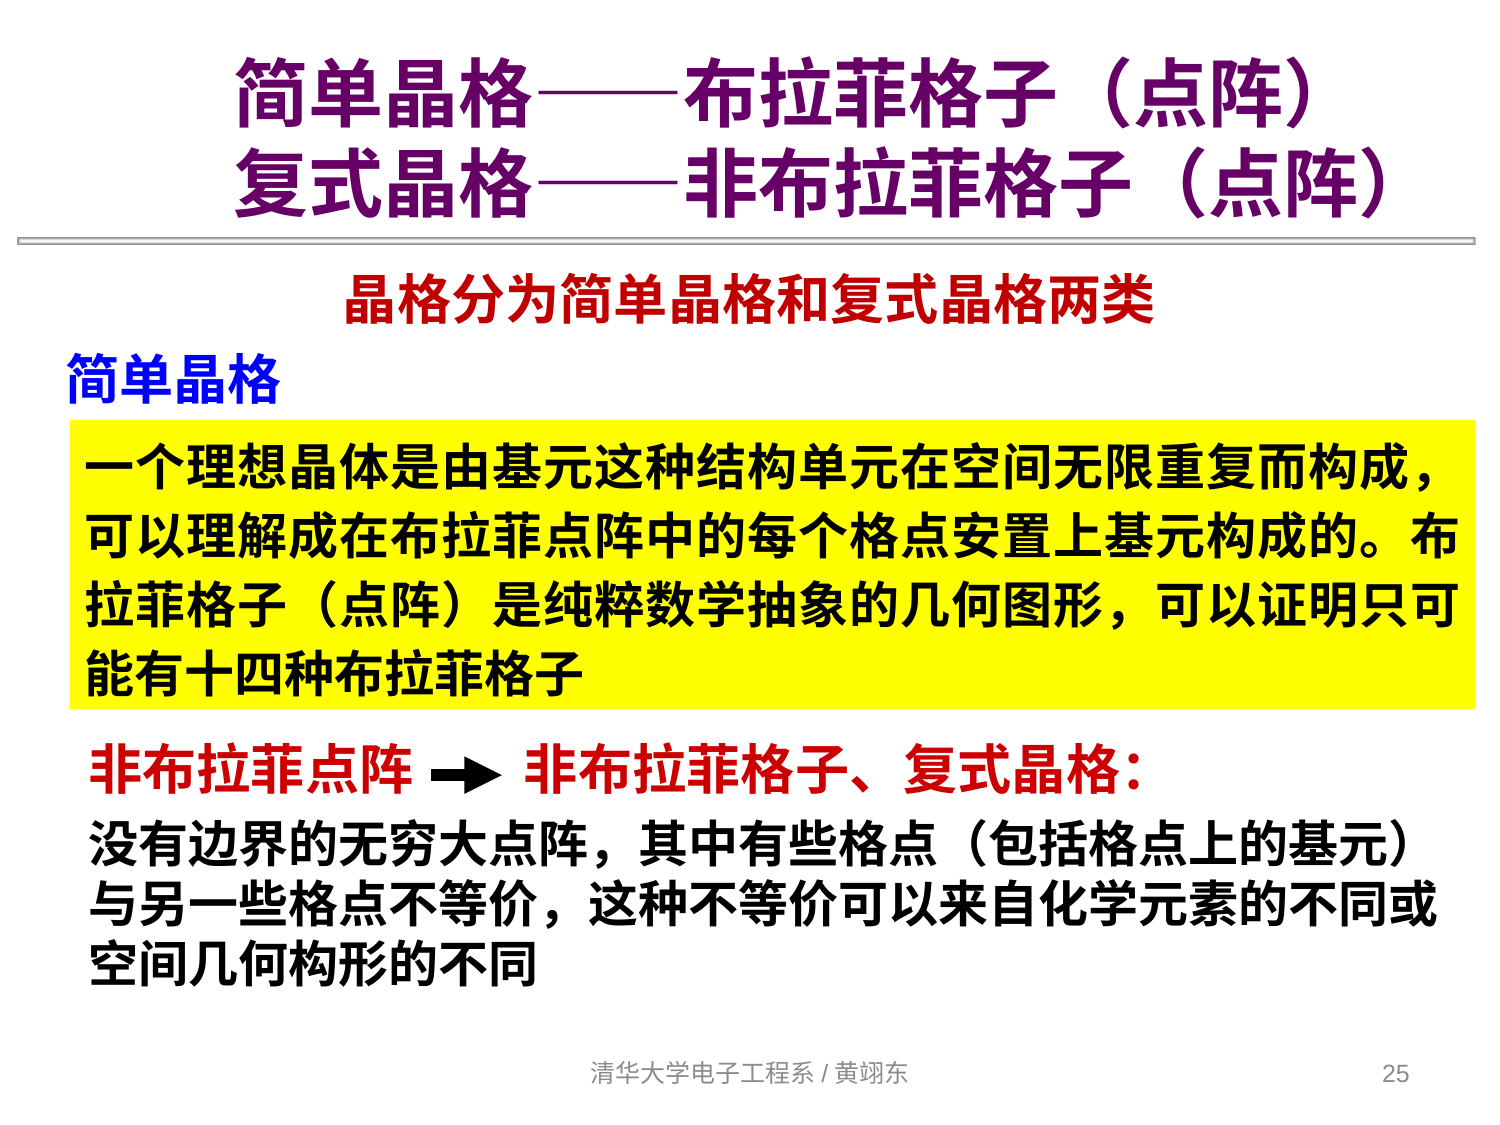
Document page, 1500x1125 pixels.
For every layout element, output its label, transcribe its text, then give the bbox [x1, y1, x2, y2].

slide_number 25 [1074, 1042, 1425, 1103]
text_box 简单晶格 [50, 338, 298, 418]
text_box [73, 727, 1492, 1004]
text_box 一个理想晶体是由基元这种结构单元在空间无限重复而构成，可以理解成在布拉菲点阵中的每个格点安置上基元构成的。布拉菲格子（点阵）是纯粹数学抽象的几何图形，可以证明只可能有十四种布拉菲格子 [69, 419, 1476, 710]
footer 清华大学电子工程系/黄翊东 [512, 1042, 988, 1103]
text_box 晶格分为简单晶格和复式晶格两类 [282, 273, 1287, 338]
text_box [17, 237, 1476, 245]
text_box 简单晶格——布拉菲格子（点阵） 复式晶格——非布拉菲格子（点阵） [218, 11, 1500, 262]
